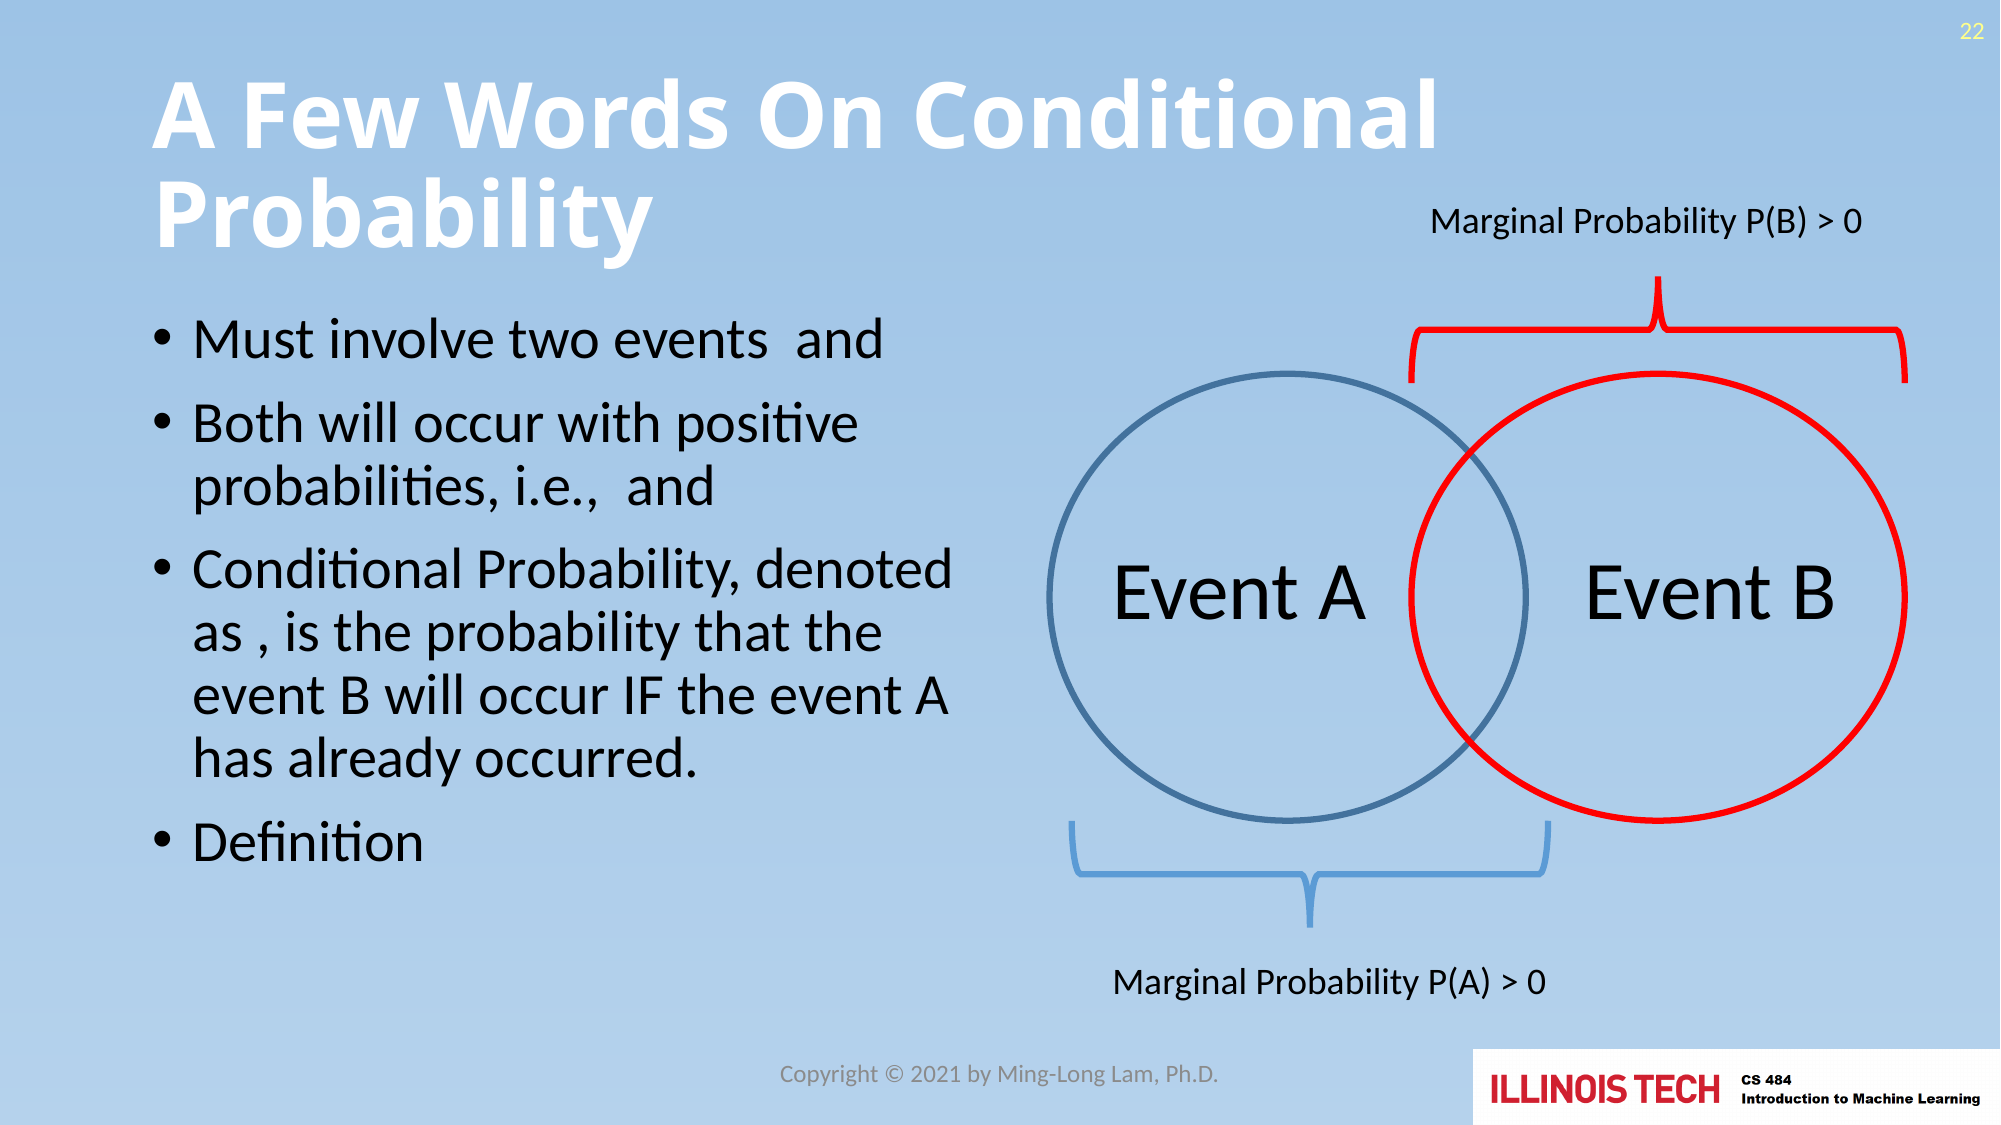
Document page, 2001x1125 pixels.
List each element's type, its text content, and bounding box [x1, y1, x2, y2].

picture [1473, 1049, 2000, 1125]
text_box [1410, 276, 1906, 384]
text_box Marginal Probability P(B) > 0 [1415, 188, 1892, 249]
slide_number 22 [1550, 0, 2000, 60]
text_box [1410, 384, 1906, 822]
text_box Marginal Probability P(A) > 0 [1097, 949, 1574, 1010]
footer Copyright © 2021 by Ming-Long Lam, Ph.D. [662, 1042, 1338, 1103]
text_box Event A [1097, 528, 1388, 644]
text_box [1048, 372, 1470, 820]
text_box Event B [1570, 528, 1861, 644]
title A Few Words On Conditional Probability [137, 59, 1863, 278]
text_box [1071, 820, 1549, 928]
